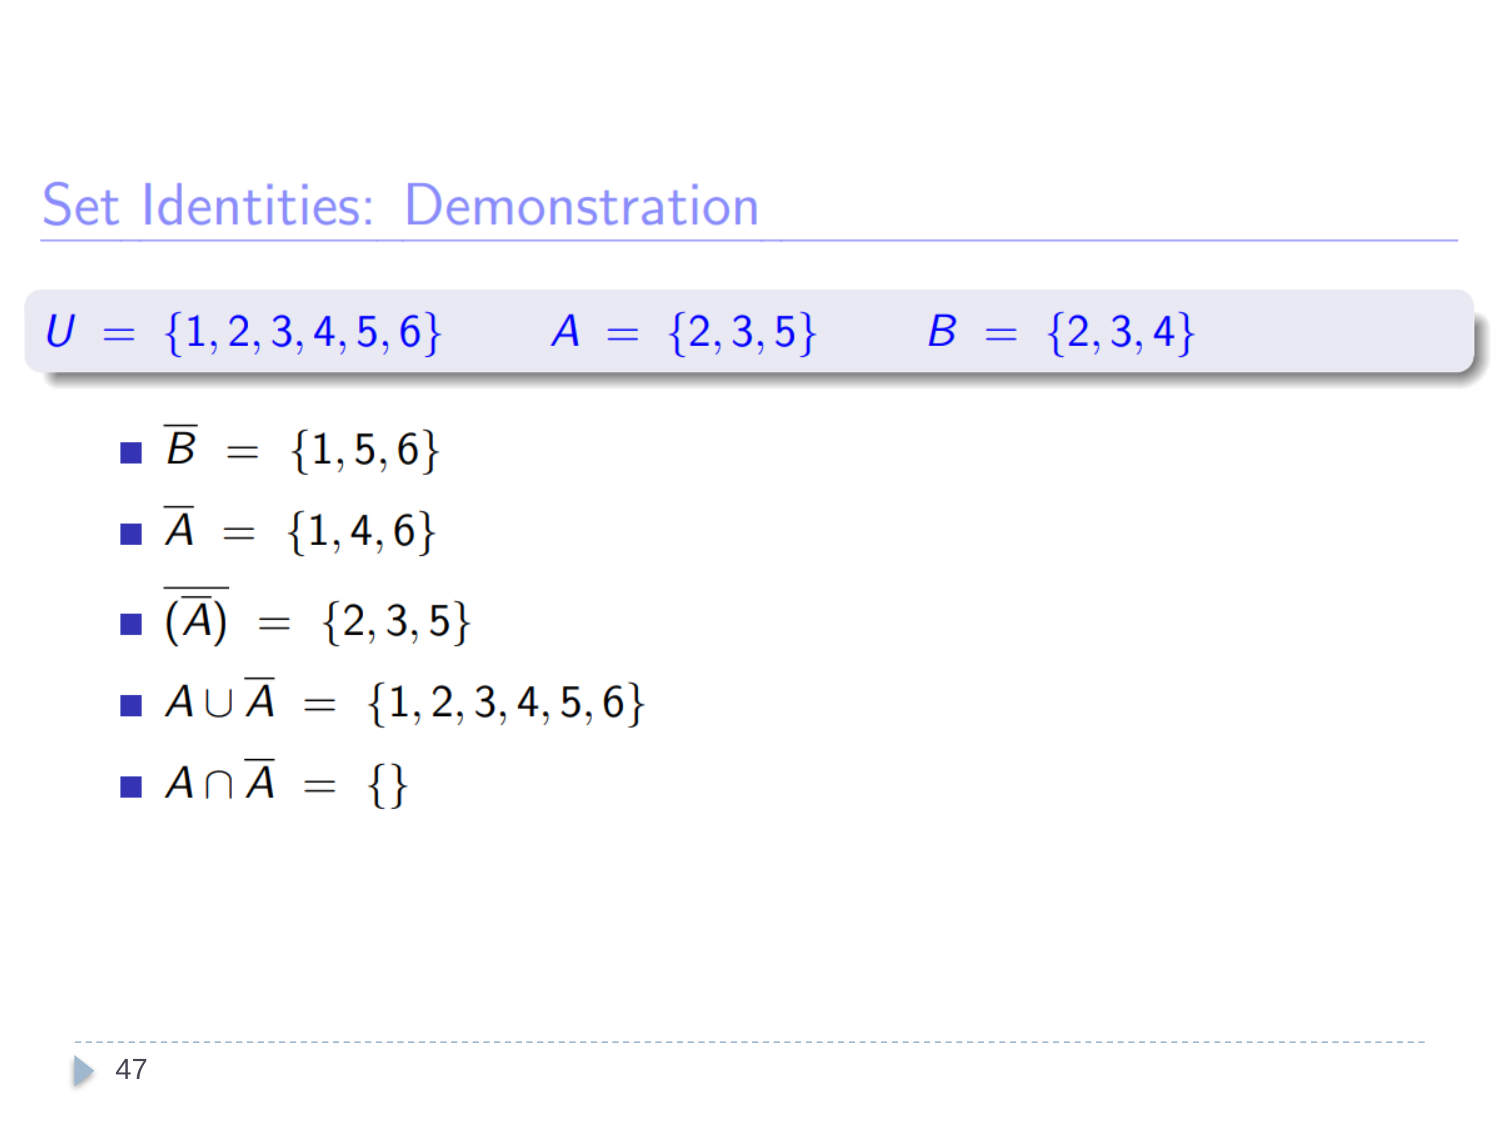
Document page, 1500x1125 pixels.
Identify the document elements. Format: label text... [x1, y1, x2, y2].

picture [7, 152, 1493, 973]
slide_number 47 [100, 1042, 426, 1103]
